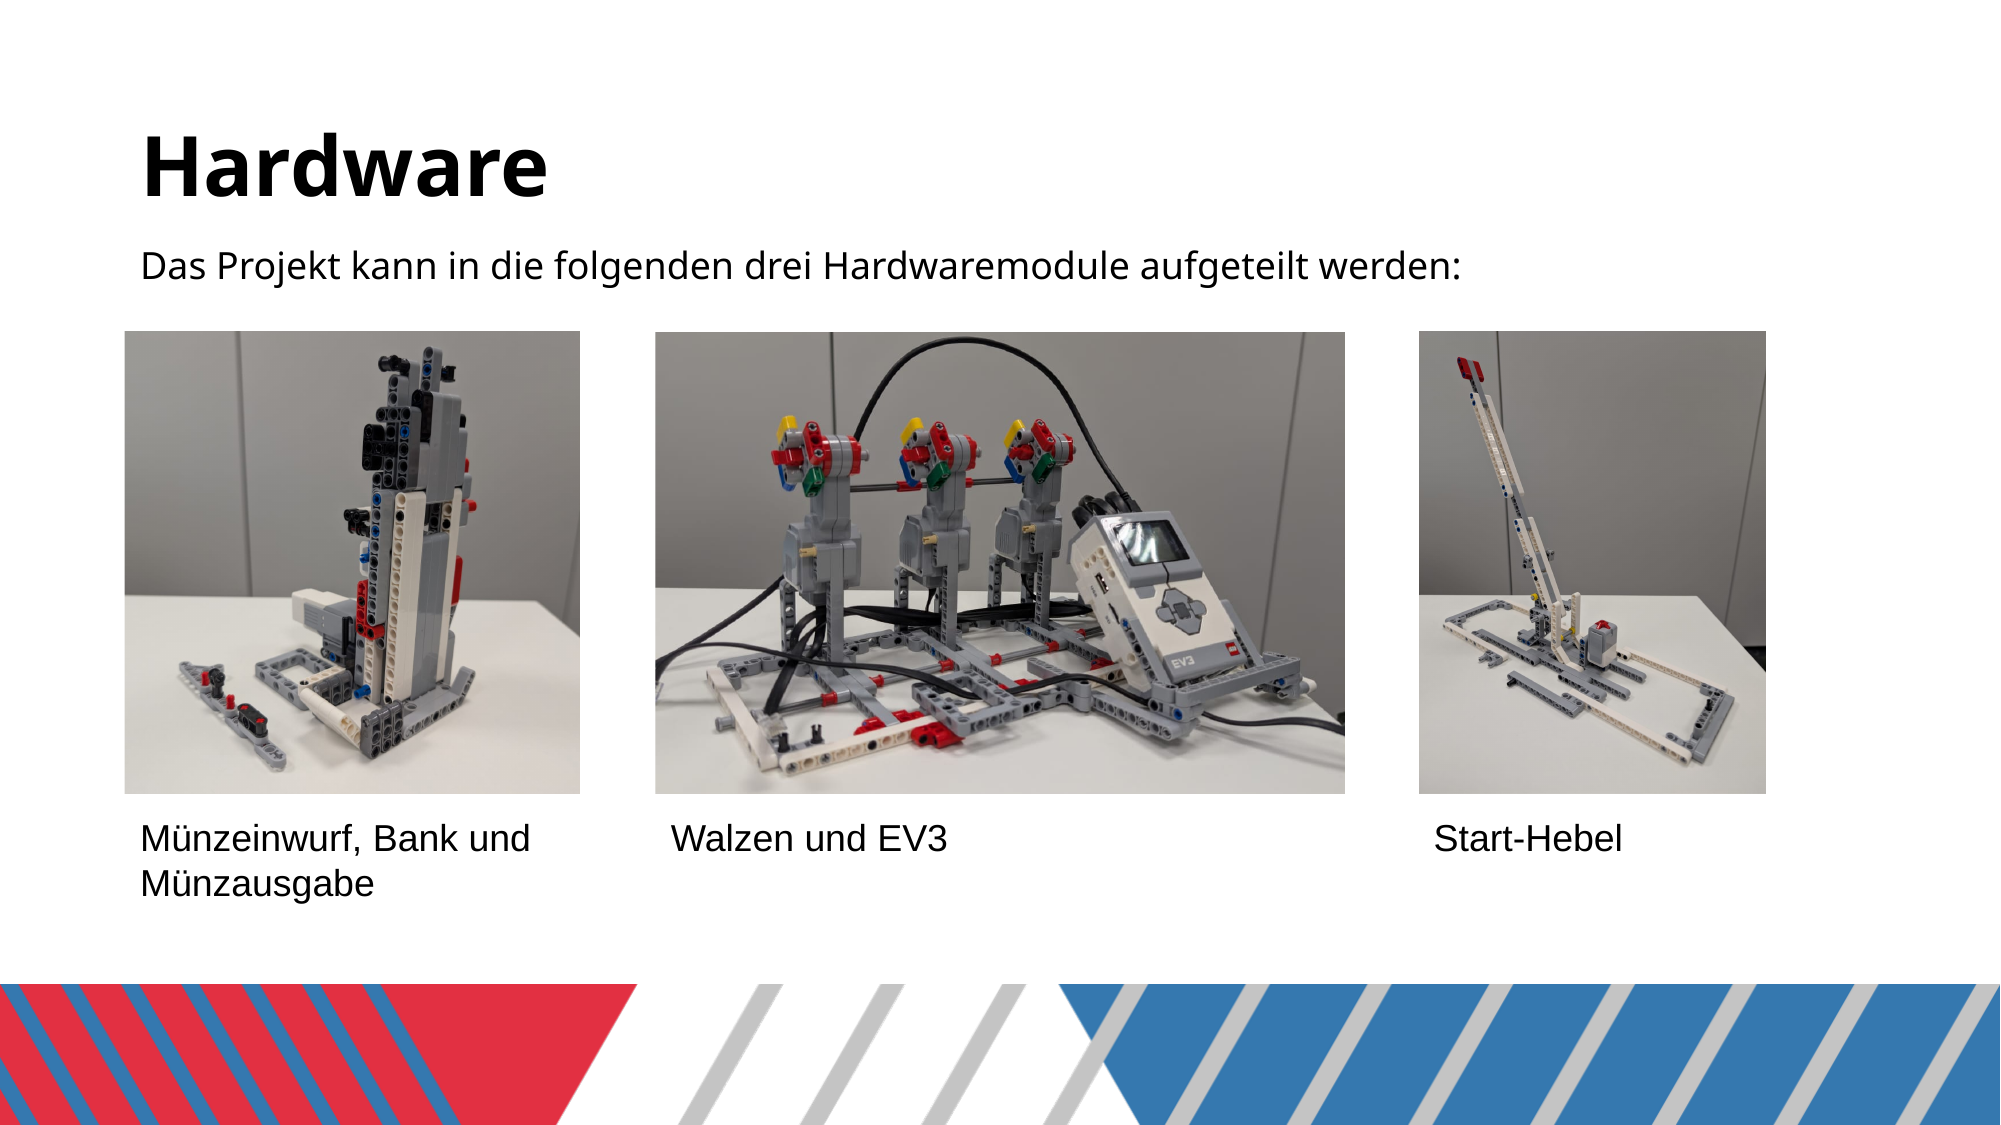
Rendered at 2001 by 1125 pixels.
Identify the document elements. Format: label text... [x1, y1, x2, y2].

picture [124, 331, 581, 794]
text_box Start-Hebel [1418, 806, 1888, 867]
text_box Walzen und EV3 [655, 806, 1346, 867]
list Das Projekt kann in die folgenden drei Hardwaremodule aufgeteilt werden: [125, 234, 1875, 388]
title Hardware [125, 117, 1863, 224]
picture [655, 332, 1346, 794]
picture [1419, 331, 1766, 794]
picture [0, 984, 2000, 1125]
text_box Münzeinwurf, Bank und Münzausgabe [124, 806, 595, 912]
